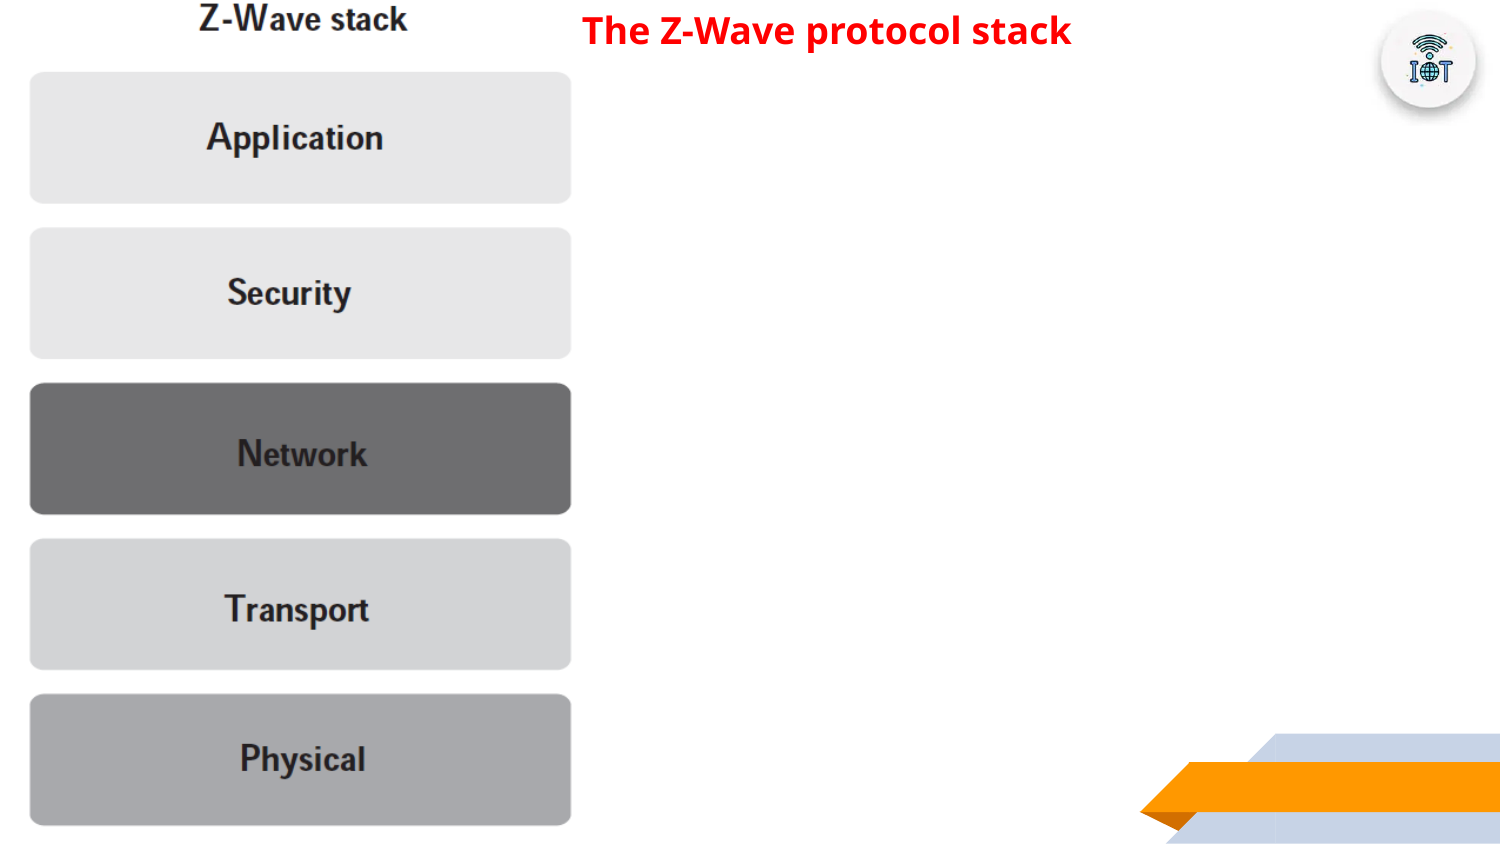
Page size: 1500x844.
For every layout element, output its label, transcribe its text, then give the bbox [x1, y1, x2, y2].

text_box The Z-Wave protocol stack [602, 0, 1088, 60]
picture [0, 0, 601, 844]
picture [1365, 0, 1500, 126]
